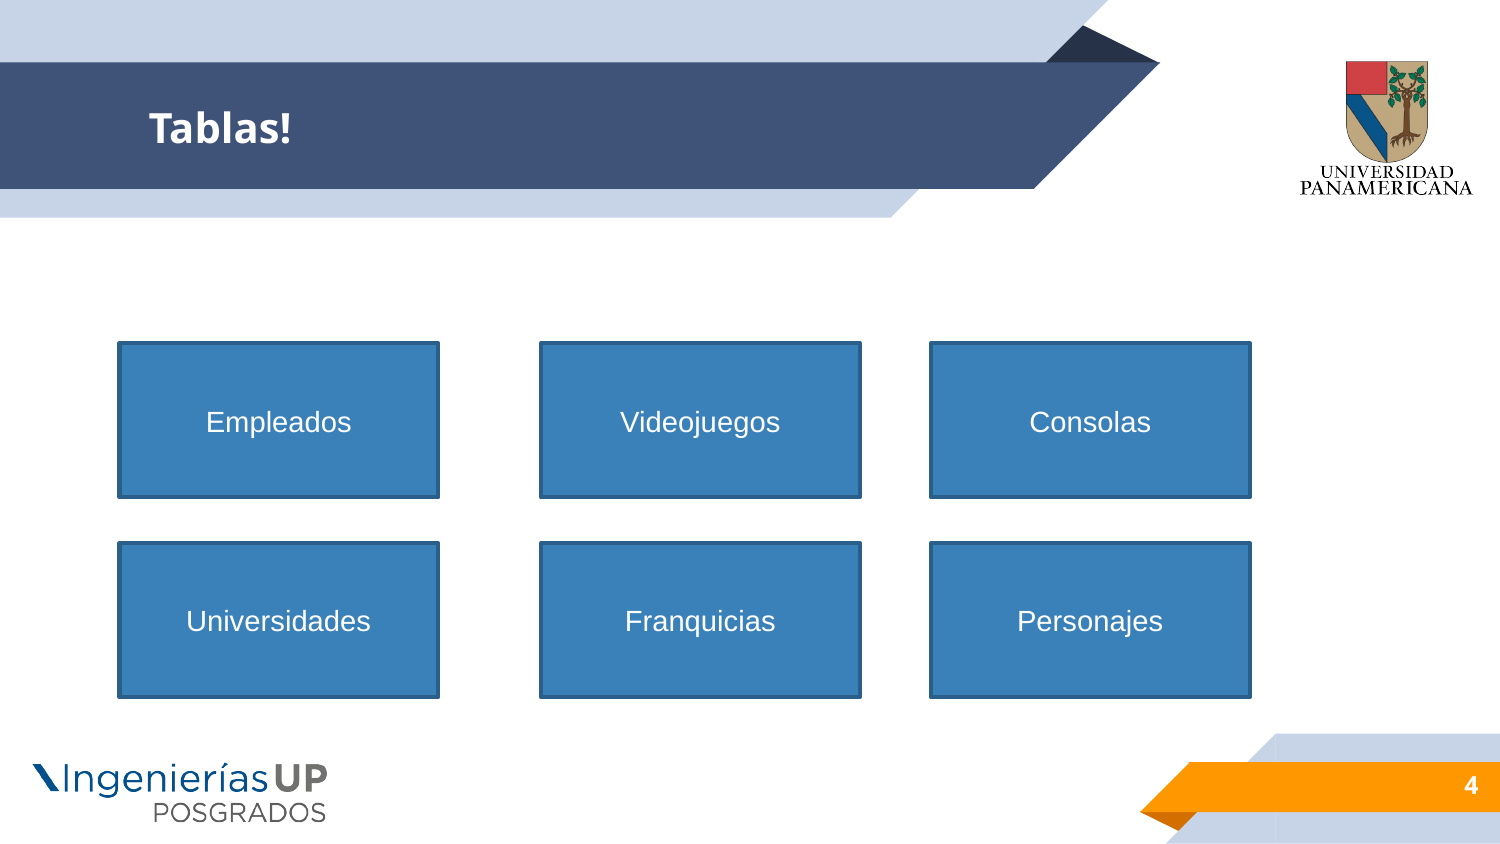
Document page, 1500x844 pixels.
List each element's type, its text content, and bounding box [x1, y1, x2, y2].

slide_number 4 [1249, 760, 1494, 813]
title Tablas! [133, 64, 1035, 190]
text_box Empleados [117, 341, 440, 499]
text_box Consolas [929, 341, 1252, 499]
text_box Videojuegos [539, 341, 862, 499]
text_box Franquicias [539, 541, 862, 699]
picture [15, 737, 344, 844]
text_box Personajes [929, 541, 1252, 699]
text_box Universidades [117, 541, 440, 699]
picture [1286, 44, 1490, 210]
